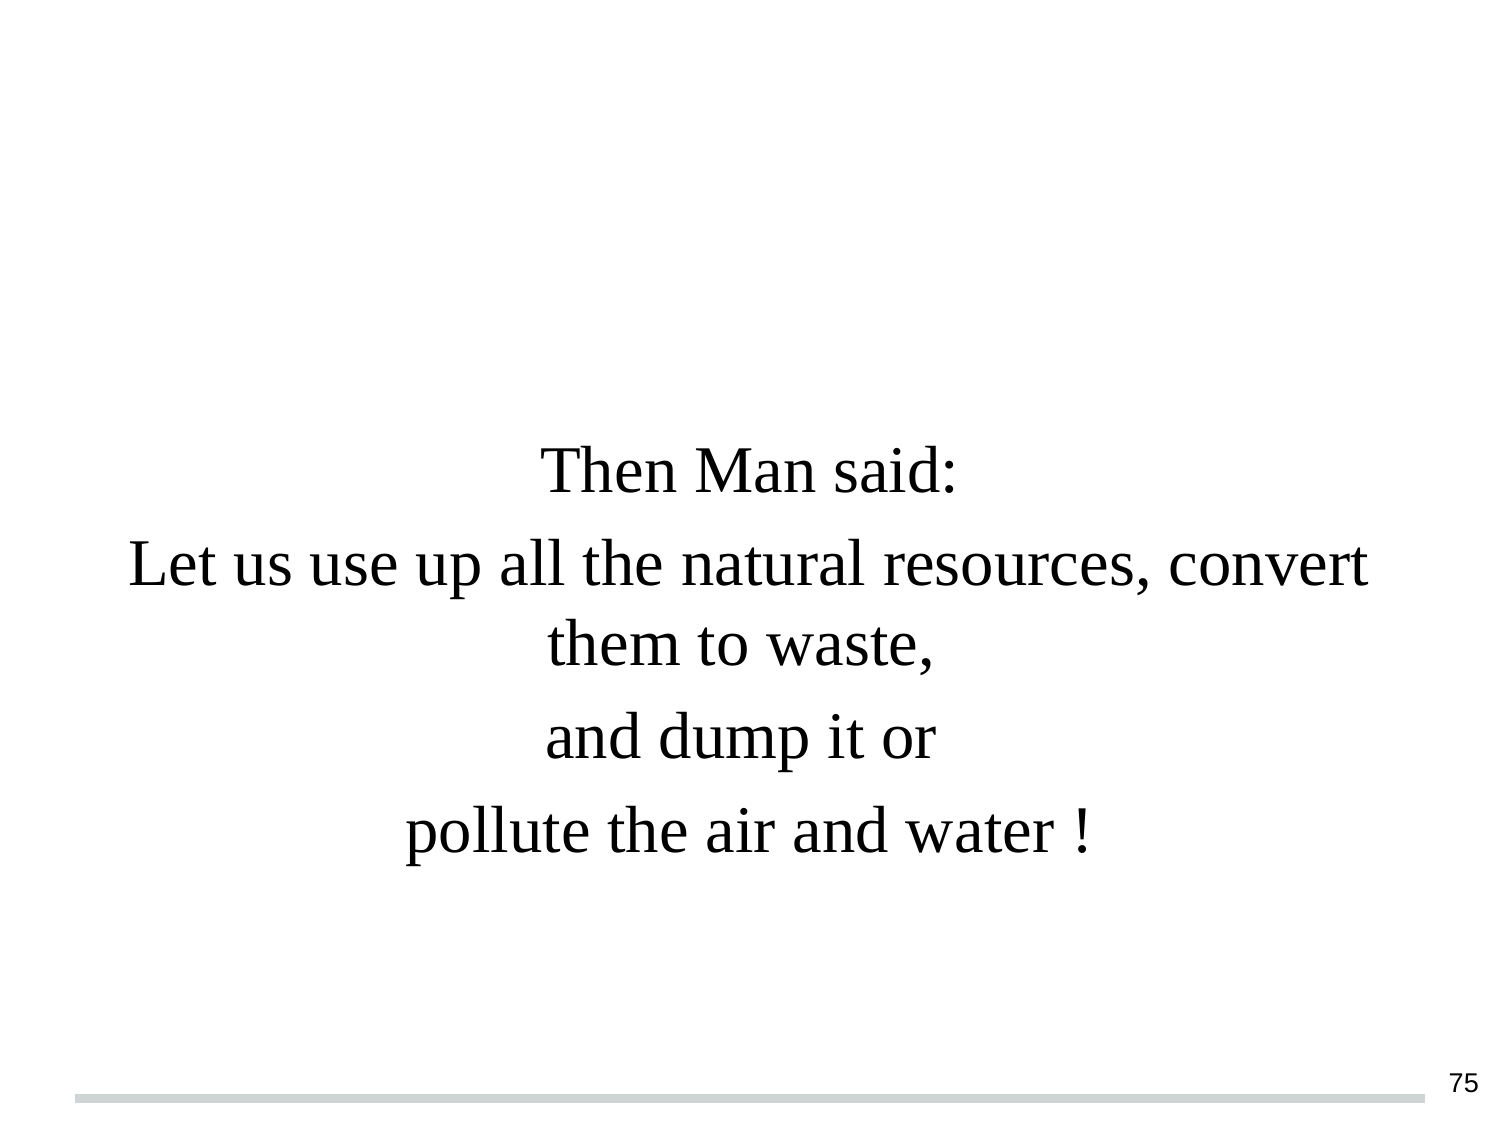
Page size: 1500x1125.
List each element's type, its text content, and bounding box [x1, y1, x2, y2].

slide_number ‹#› [1403, 1038, 1494, 1125]
list Then Man said: Let us use up all the natural resources, convert them to waste, and dump it or pollute the air and water ! [112, 324, 1388, 1000]
